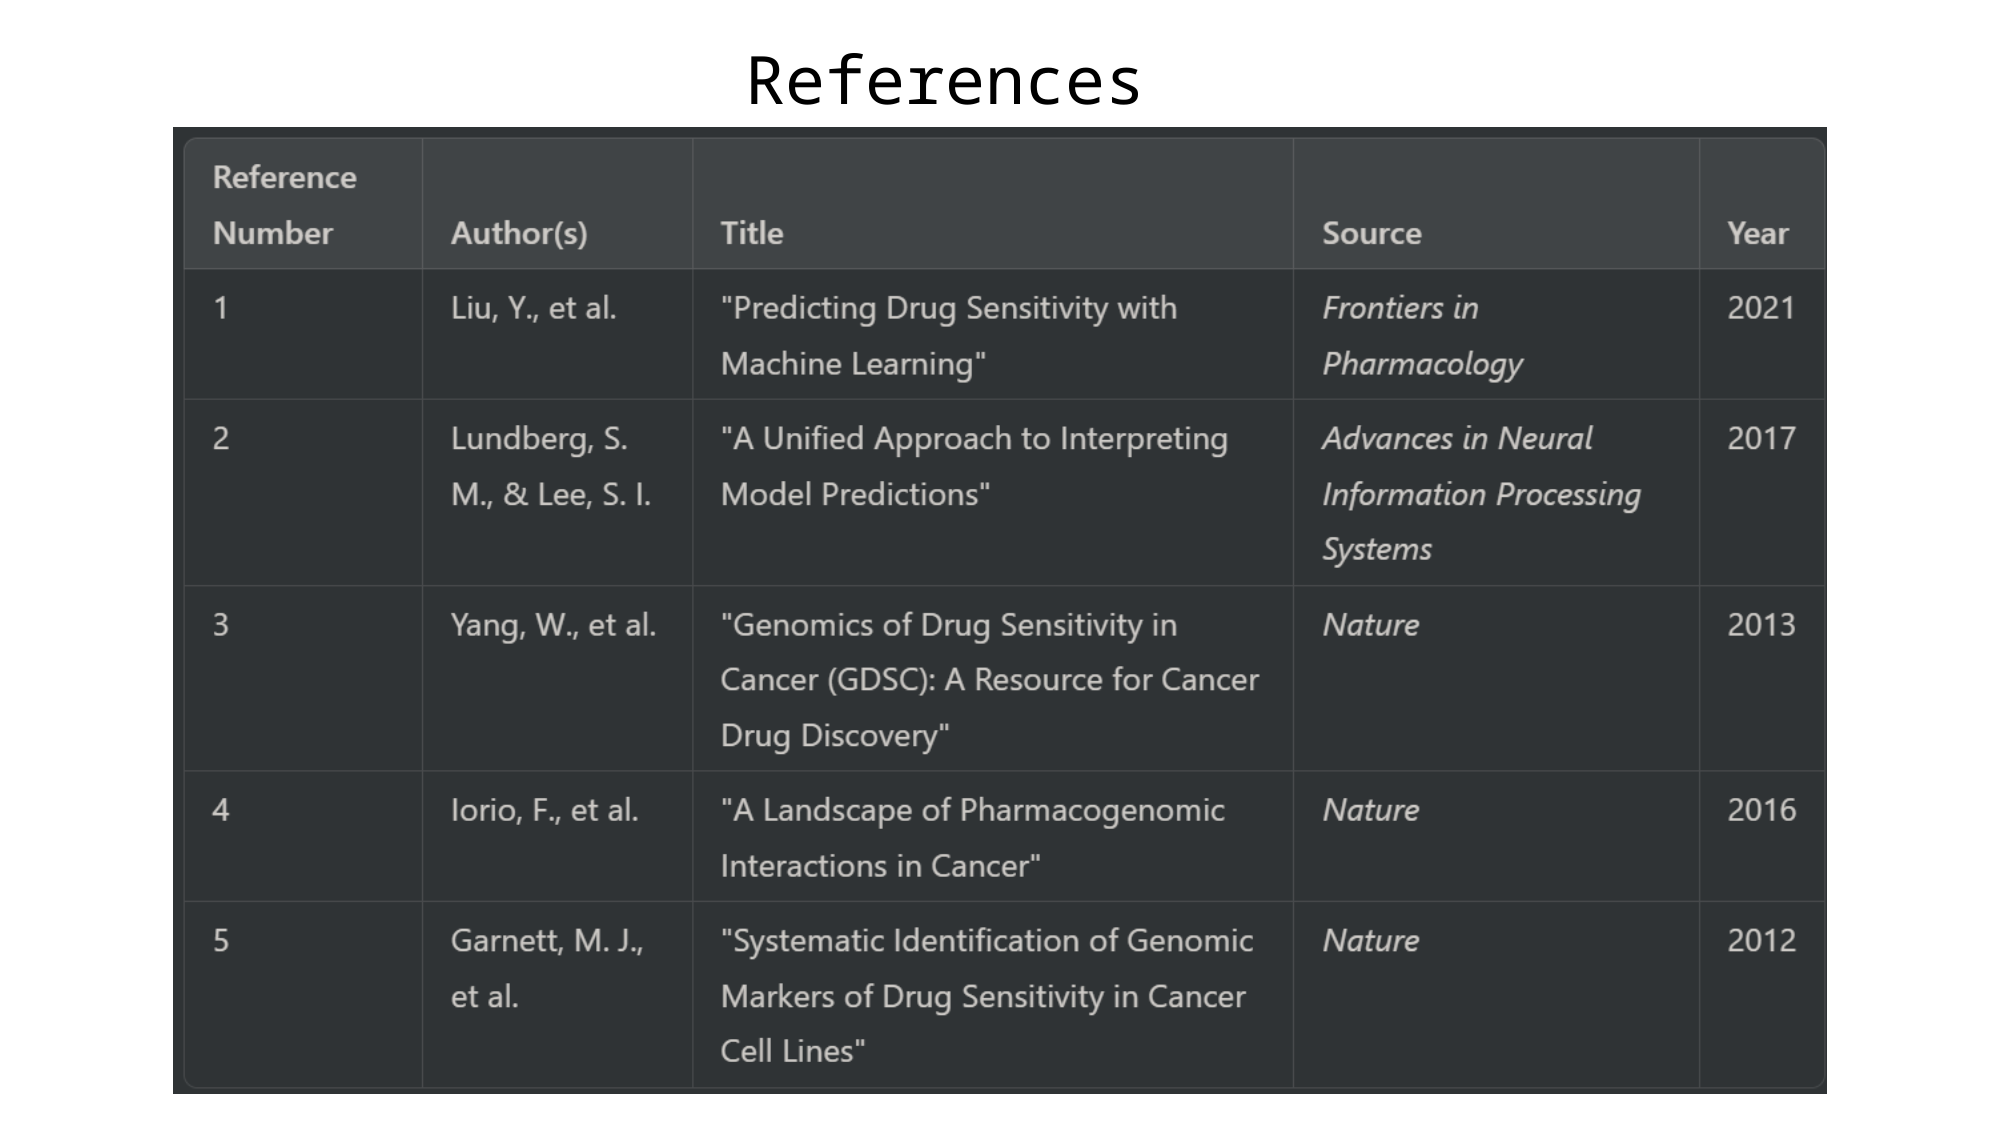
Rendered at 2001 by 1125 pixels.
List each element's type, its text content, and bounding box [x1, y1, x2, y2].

picture [172, 126, 1828, 1095]
text_box References [730, 30, 1731, 126]
